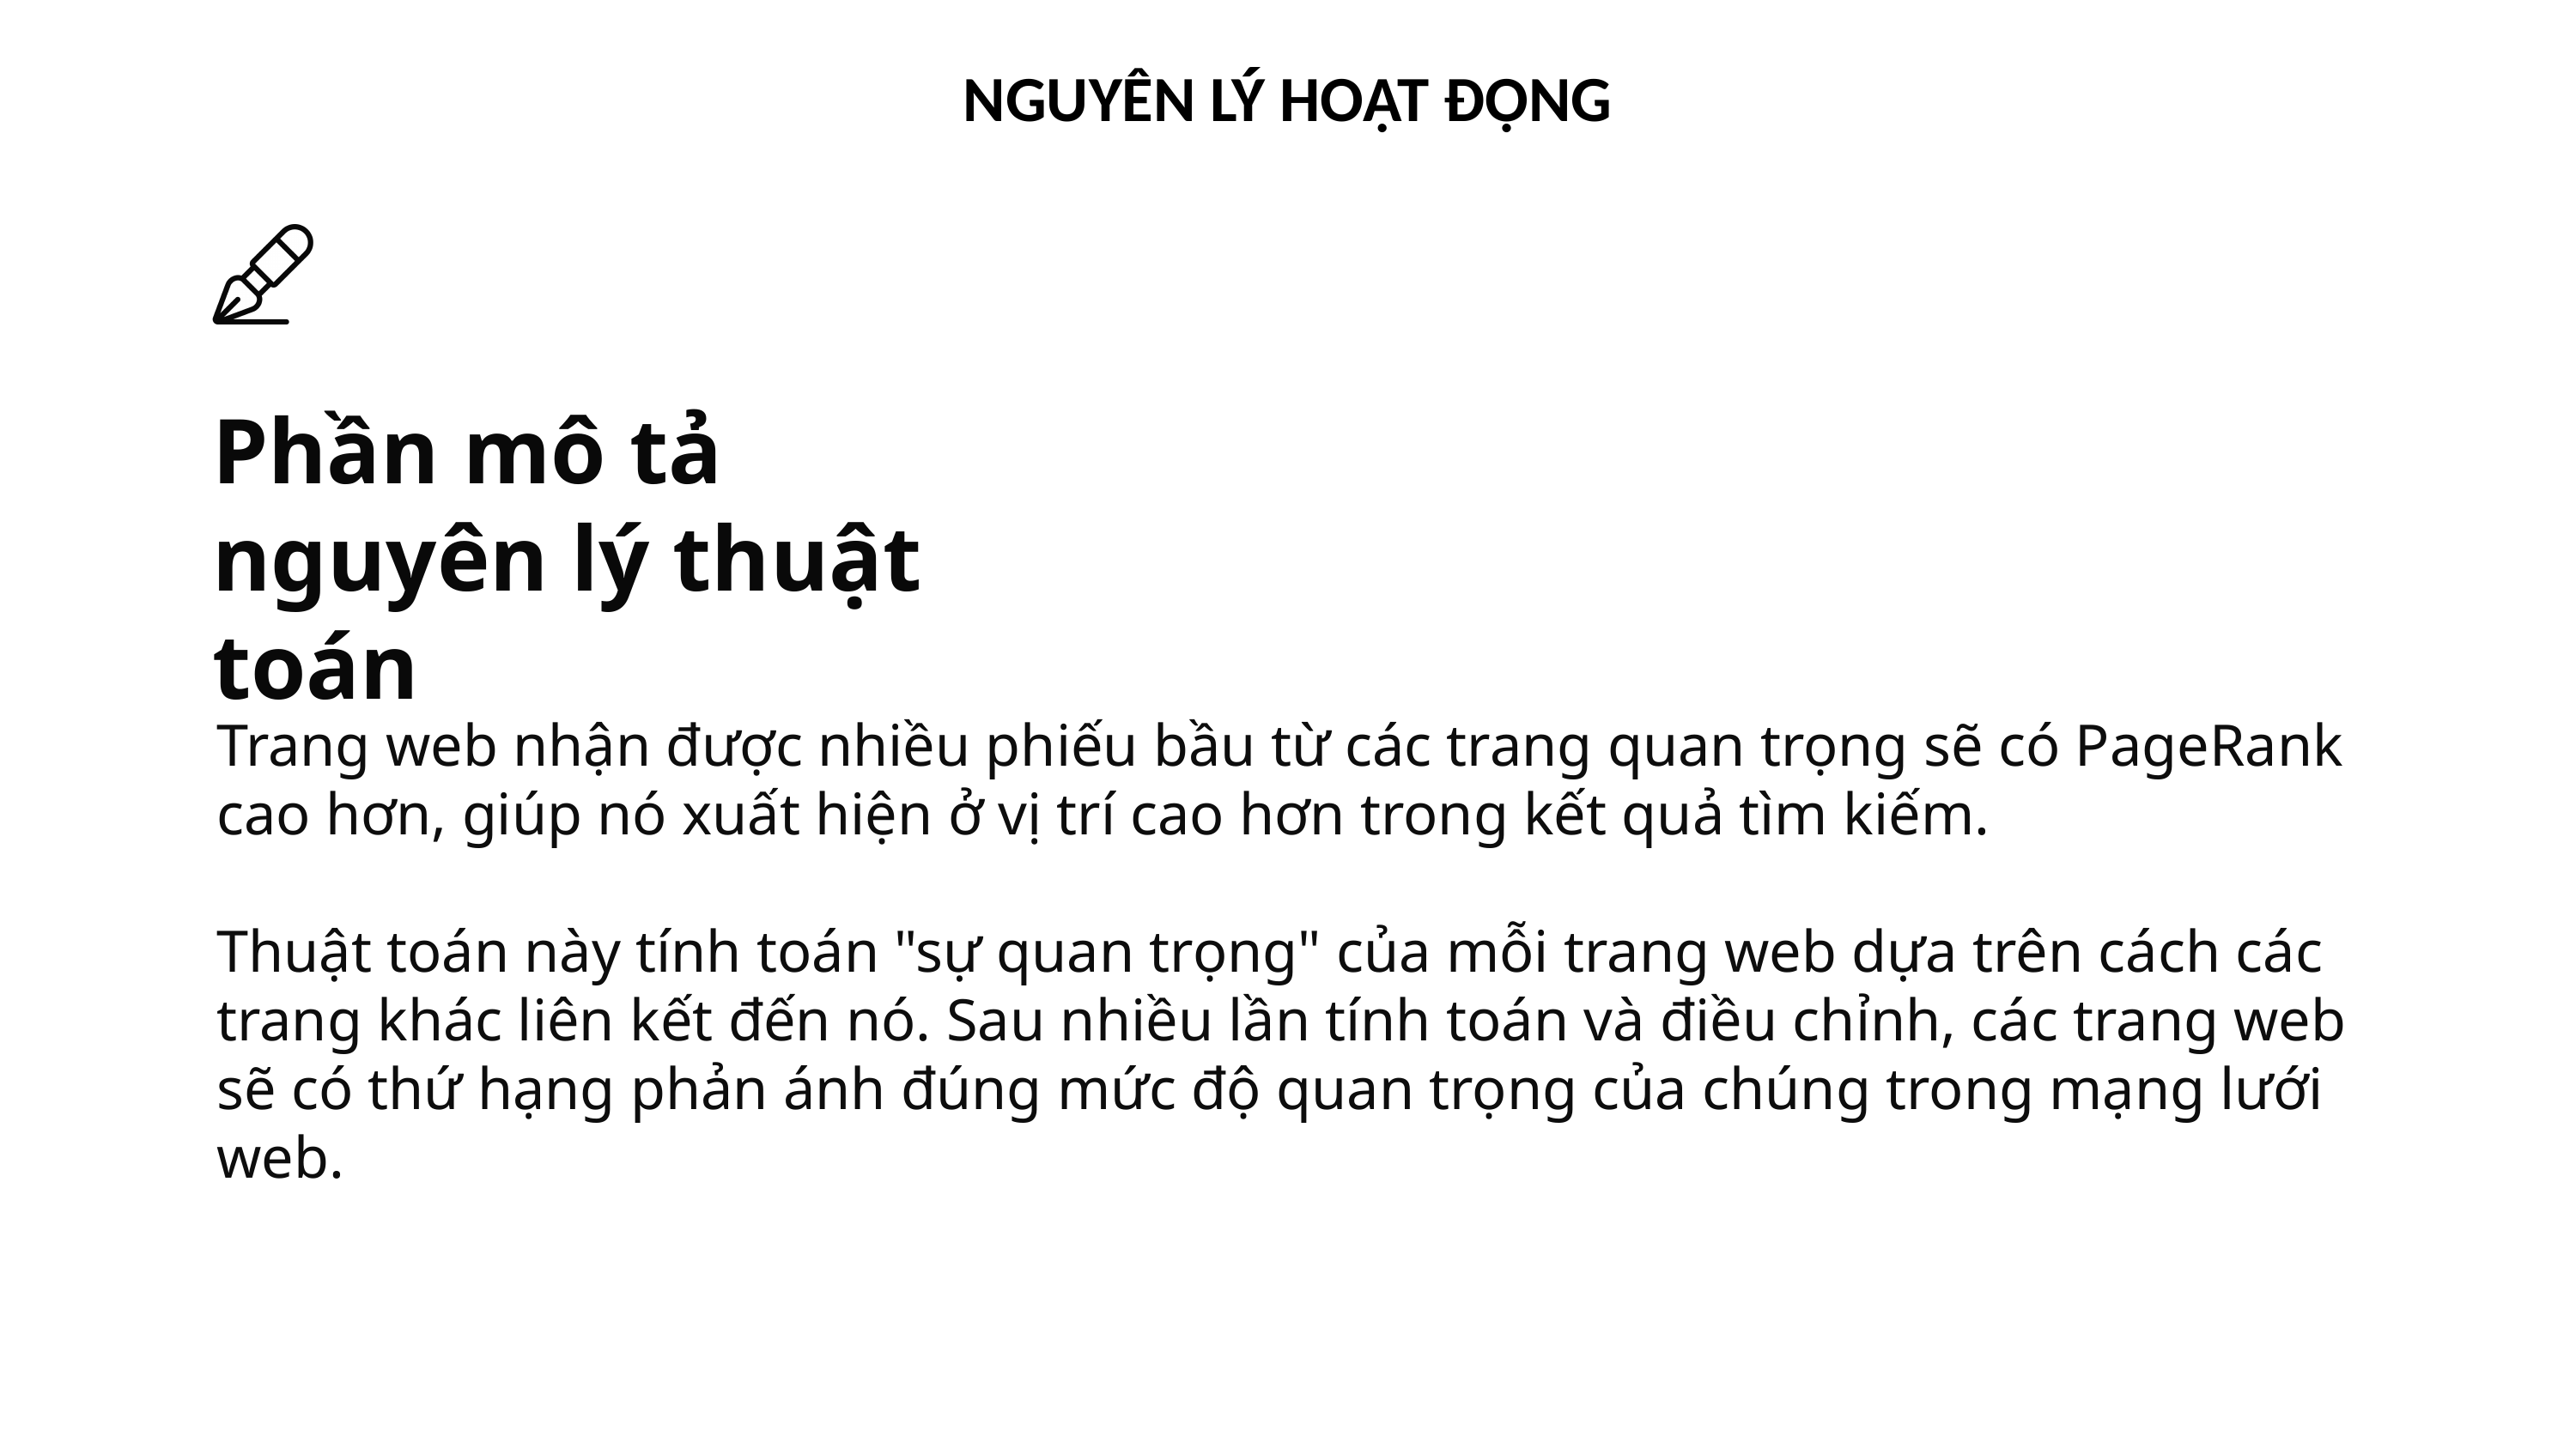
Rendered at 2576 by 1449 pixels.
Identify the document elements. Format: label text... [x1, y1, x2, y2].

text_box [212, 224, 315, 324]
text_box NGUYÊN LÝ HOẠT ĐỘNG [708, 51, 1868, 141]
text_box Trang web nhận được nhiều phiếu bầu từ các trang quan trọng sẽ có PageRank cao hơn, giúp nó xuất hiện ở vị trí cao hơn trong kết quả tìm kiếm. Thuật toán này tính toán "sự quan trọng" của mỗi trang web dựa trên cách các trang khác liên kết đến nó. Sau nhiều lần tính toán và điều chỉnh, các trang web sẽ có thứ hạng phản ánh đúng mức độ quan trọng của chúng trong mạng lưới web. [204, 702, 2372, 1197]
text_box Phần mô tả nguyên lý thuật toán [212, 394, 1034, 717]
